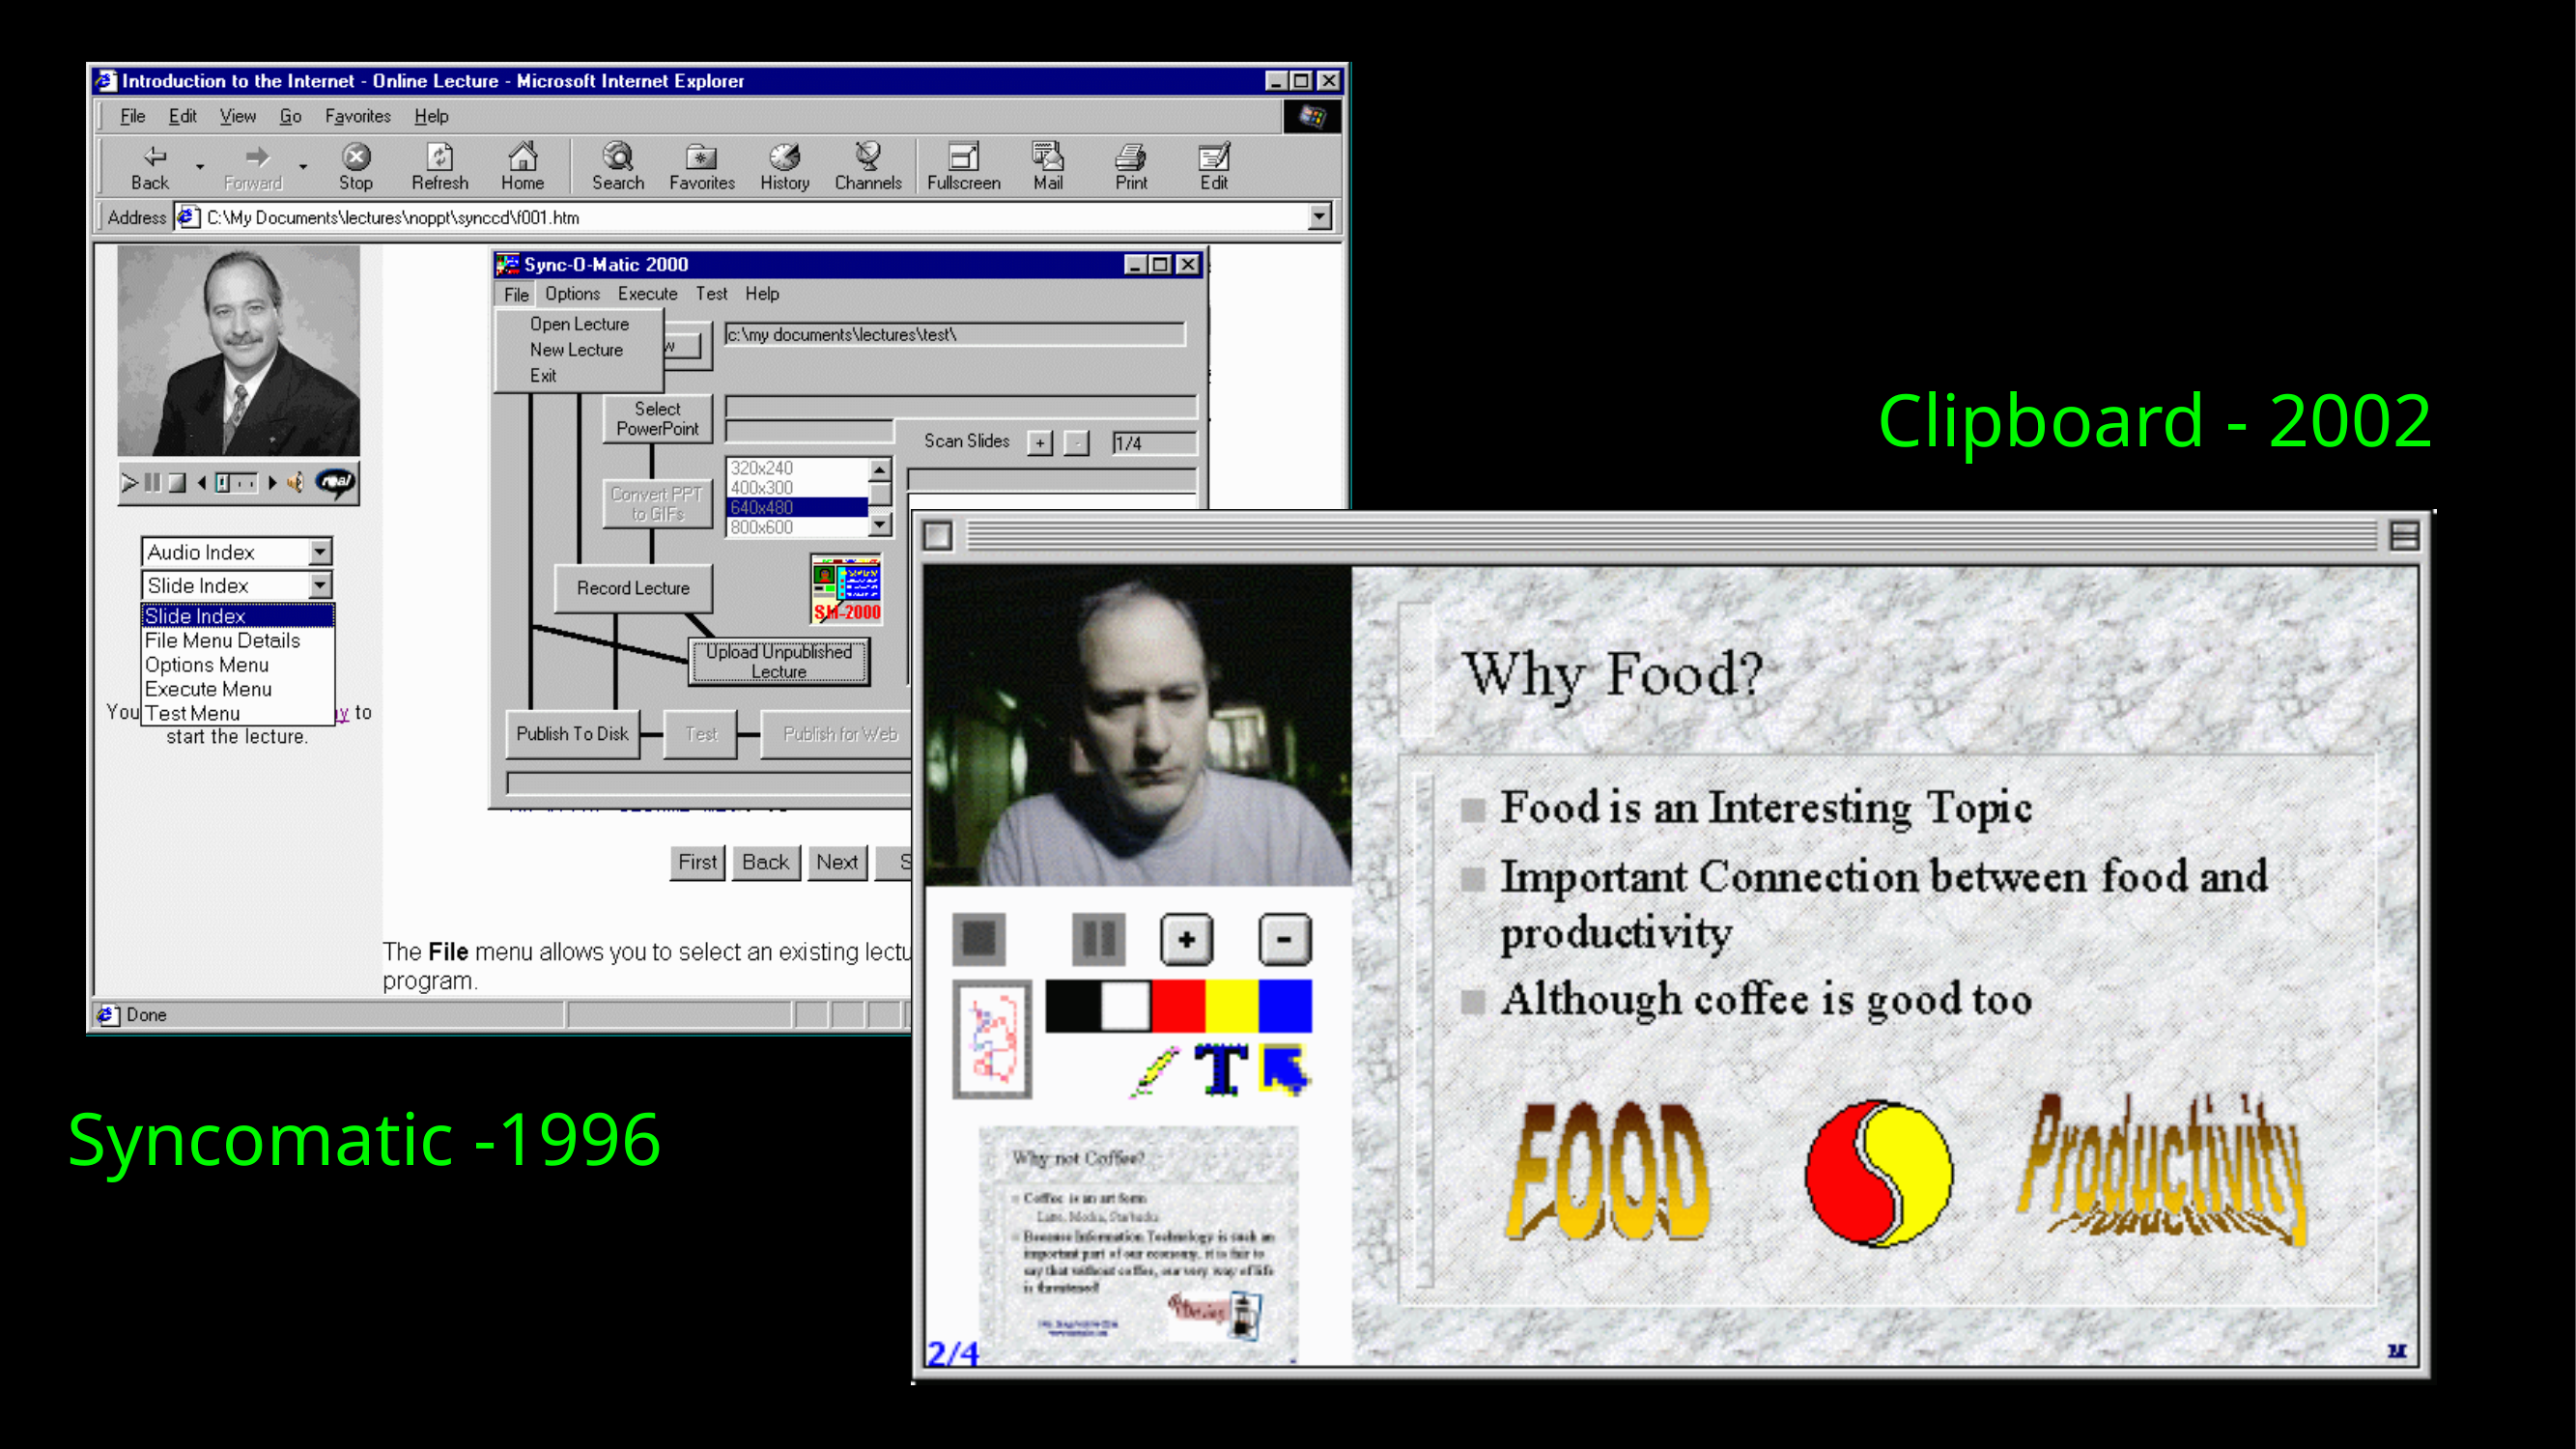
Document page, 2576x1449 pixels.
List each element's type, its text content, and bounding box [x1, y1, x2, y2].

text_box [911, 367, 2437, 1385]
picture [86, 62, 1353, 1037]
text_box Syncomatic -1996 [59, 1084, 672, 1188]
